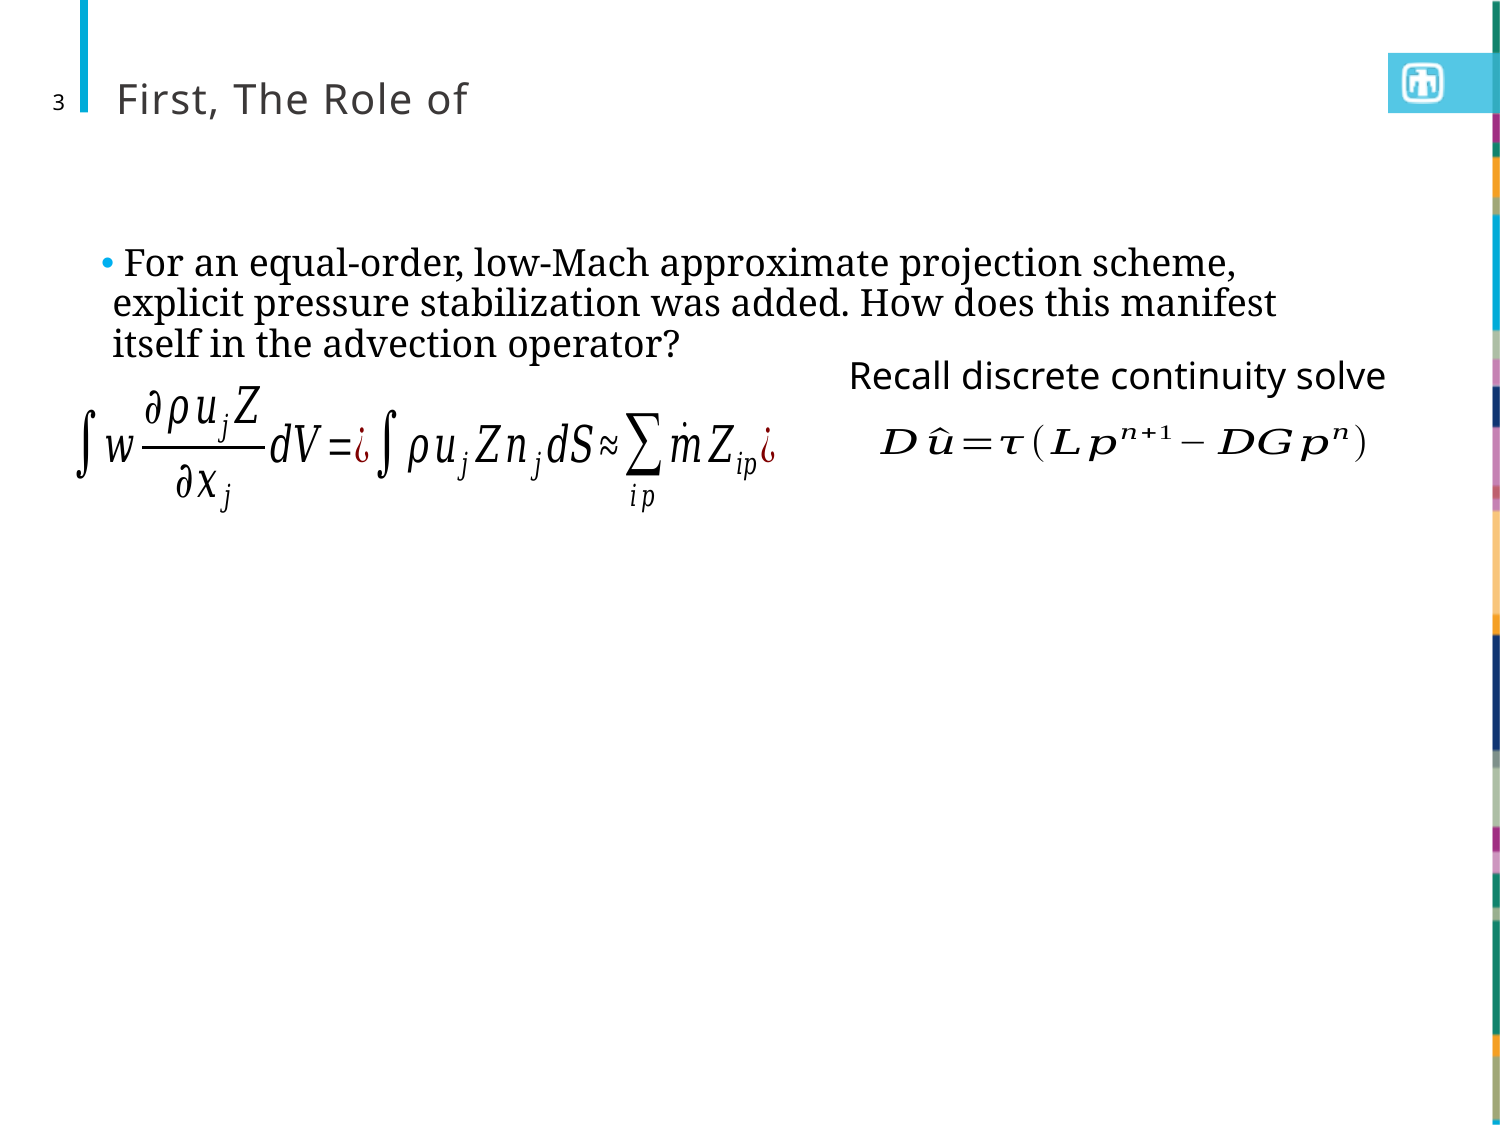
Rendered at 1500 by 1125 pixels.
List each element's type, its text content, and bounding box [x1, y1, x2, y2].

slide_number 3 [7, 73, 80, 133]
picture [1401, 62, 1445, 104]
text_box Recall discrete continuity solve [833, 344, 1403, 404]
list For an equal-order, low-Mach approximate projection scheme, explicit pressure stabilization was added. How does this manifest itself in the advection operator? [101, 236, 1339, 1125]
picture [1493, 330, 1499, 1120]
picture [1493, 1, 1500, 215]
